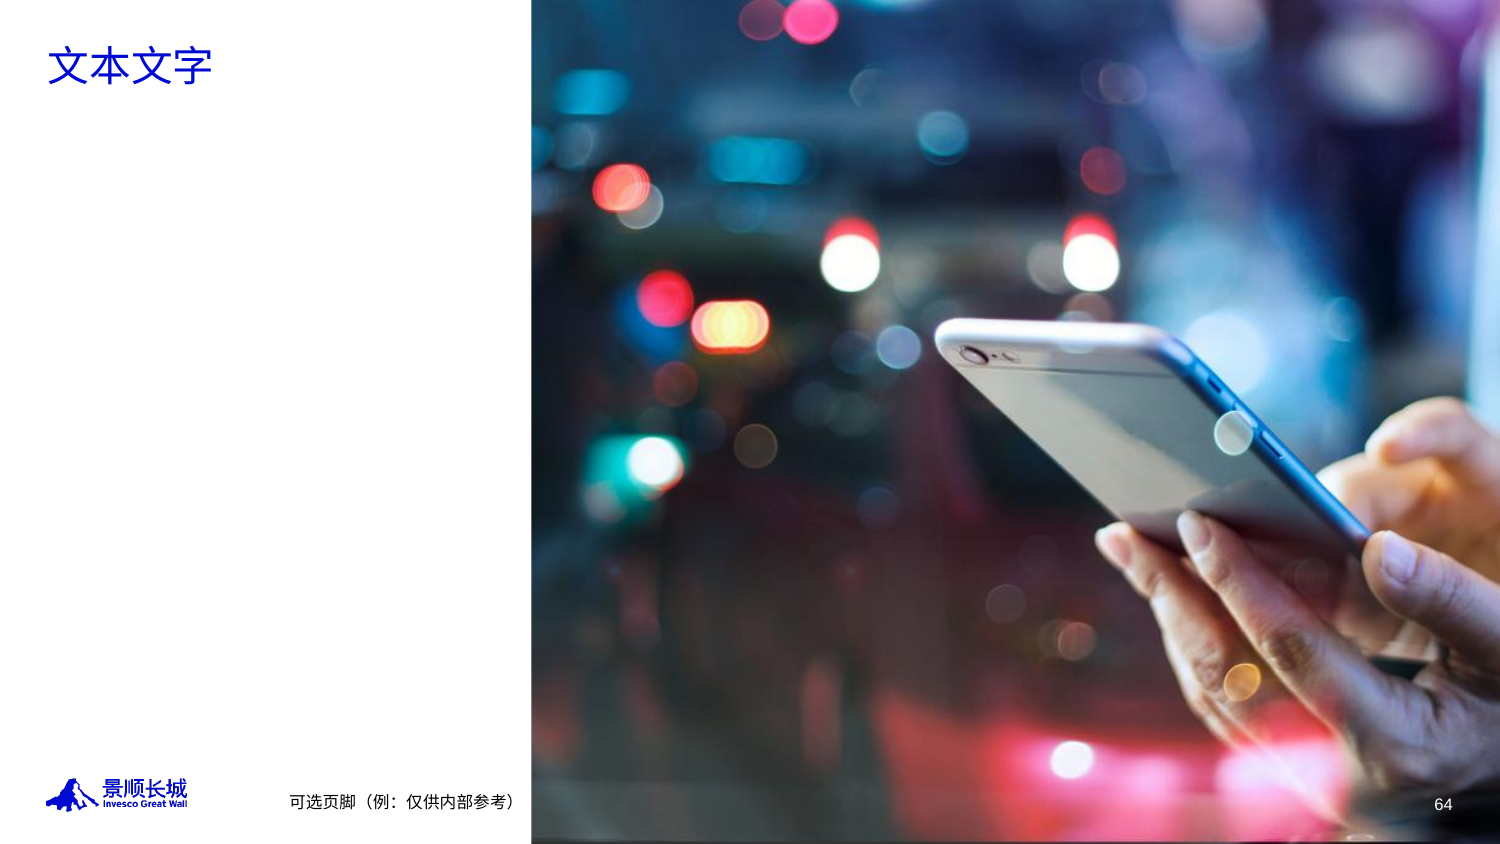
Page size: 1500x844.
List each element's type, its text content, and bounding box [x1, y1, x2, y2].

picture [531, 133, 538, 157]
picture [531, 0, 1500, 844]
title 文本文字 [47, 39, 485, 646]
picture [46, 778, 187, 812]
footer 可选页脚（例：仅供内部参考） [289, 790, 526, 814]
